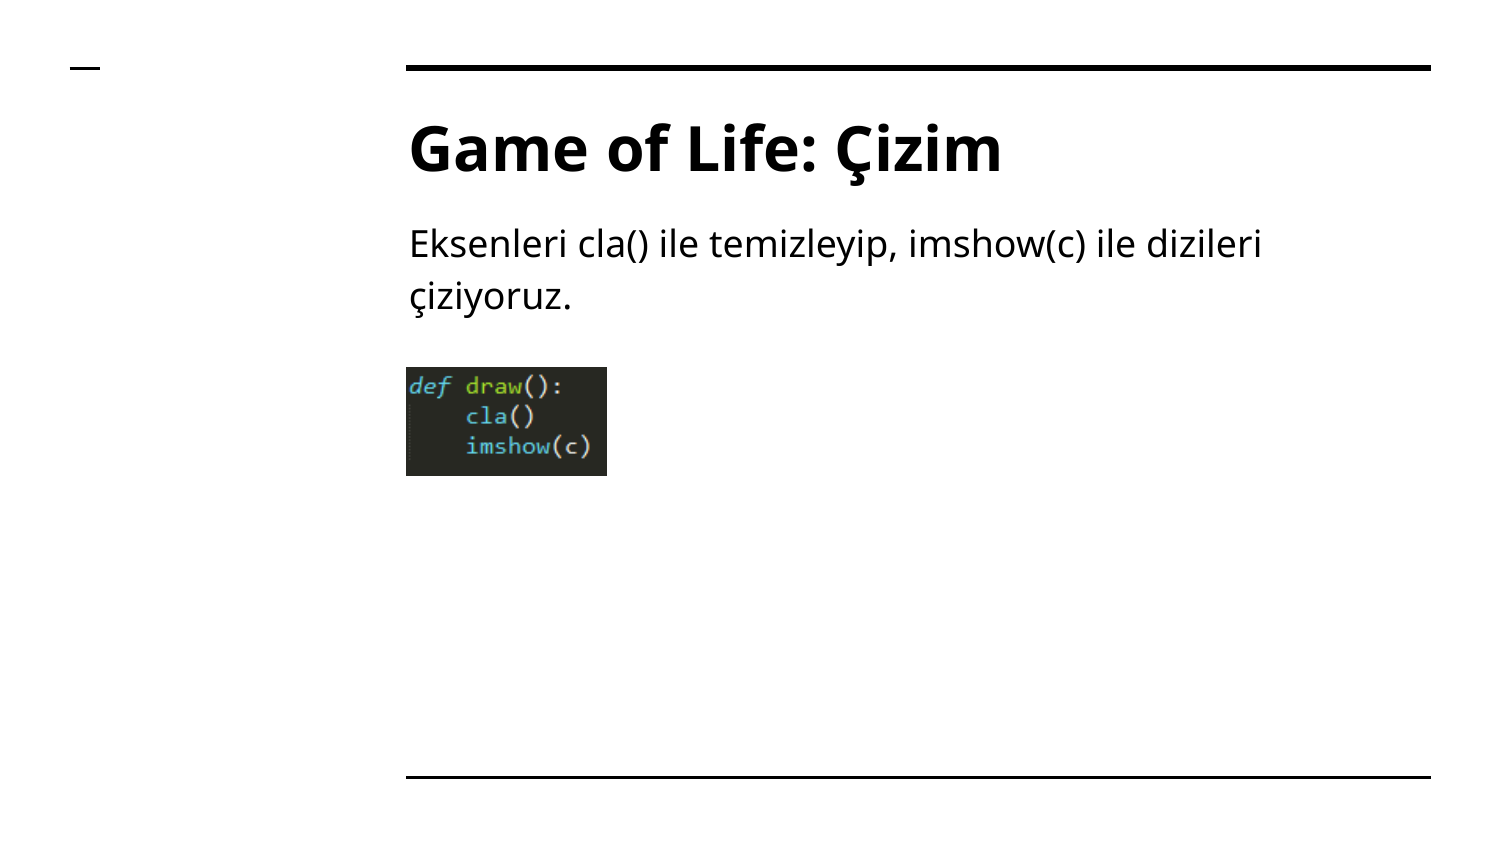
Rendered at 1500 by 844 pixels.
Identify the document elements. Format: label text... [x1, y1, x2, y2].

list Eksenleri cla() ile temizleyip, imshow(c) ile dizileri çiziyoruz. [393, 198, 1431, 692]
picture [406, 367, 607, 476]
title Game of Life: Çizim [393, 94, 1431, 198]
